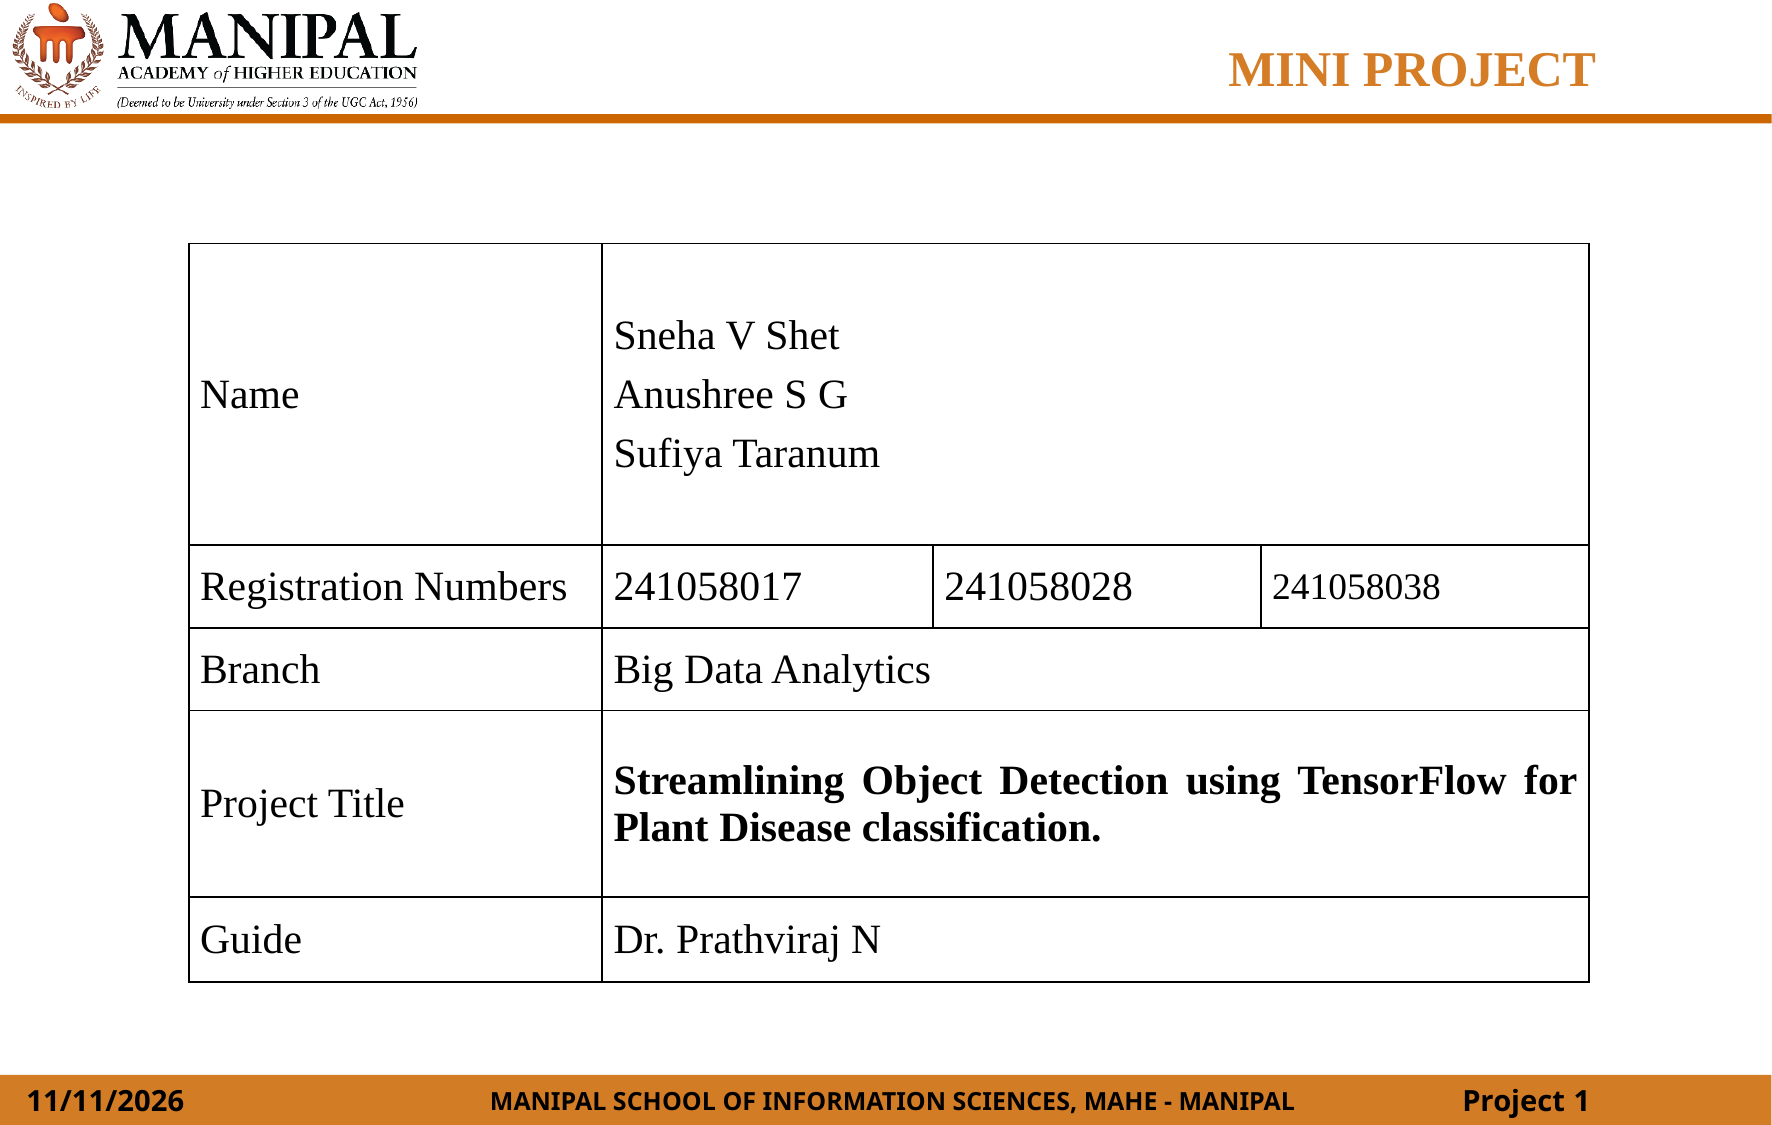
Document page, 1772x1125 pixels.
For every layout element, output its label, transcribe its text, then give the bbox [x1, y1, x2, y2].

table_header Name [190, 244, 601, 544]
table_cell Guide [190, 898, 601, 981]
table_cell Branch [190, 629, 601, 710]
table_cell 241058017 [603, 546, 932, 627]
picture [0, 0, 429, 119]
table_cell 241058038 [1262, 546, 1588, 627]
table_cell Dr. Prathviraj N [603, 898, 1588, 981]
table_cell Registration Numbers [190, 546, 601, 627]
table_cell Big Data Analytics [603, 629, 1588, 710]
table_header Sneha V Shet Anushree S G Sufiya Taranum [603, 244, 1588, 544]
table_cell Streamlining Object Detection using TensorFlow for Plant Disease classification. [603, 711, 1588, 896]
text_box MINI PROJECT [410, 28, 1611, 104]
table_cell Project Title [190, 711, 601, 896]
table_cell 241058028 [934, 546, 1260, 627]
